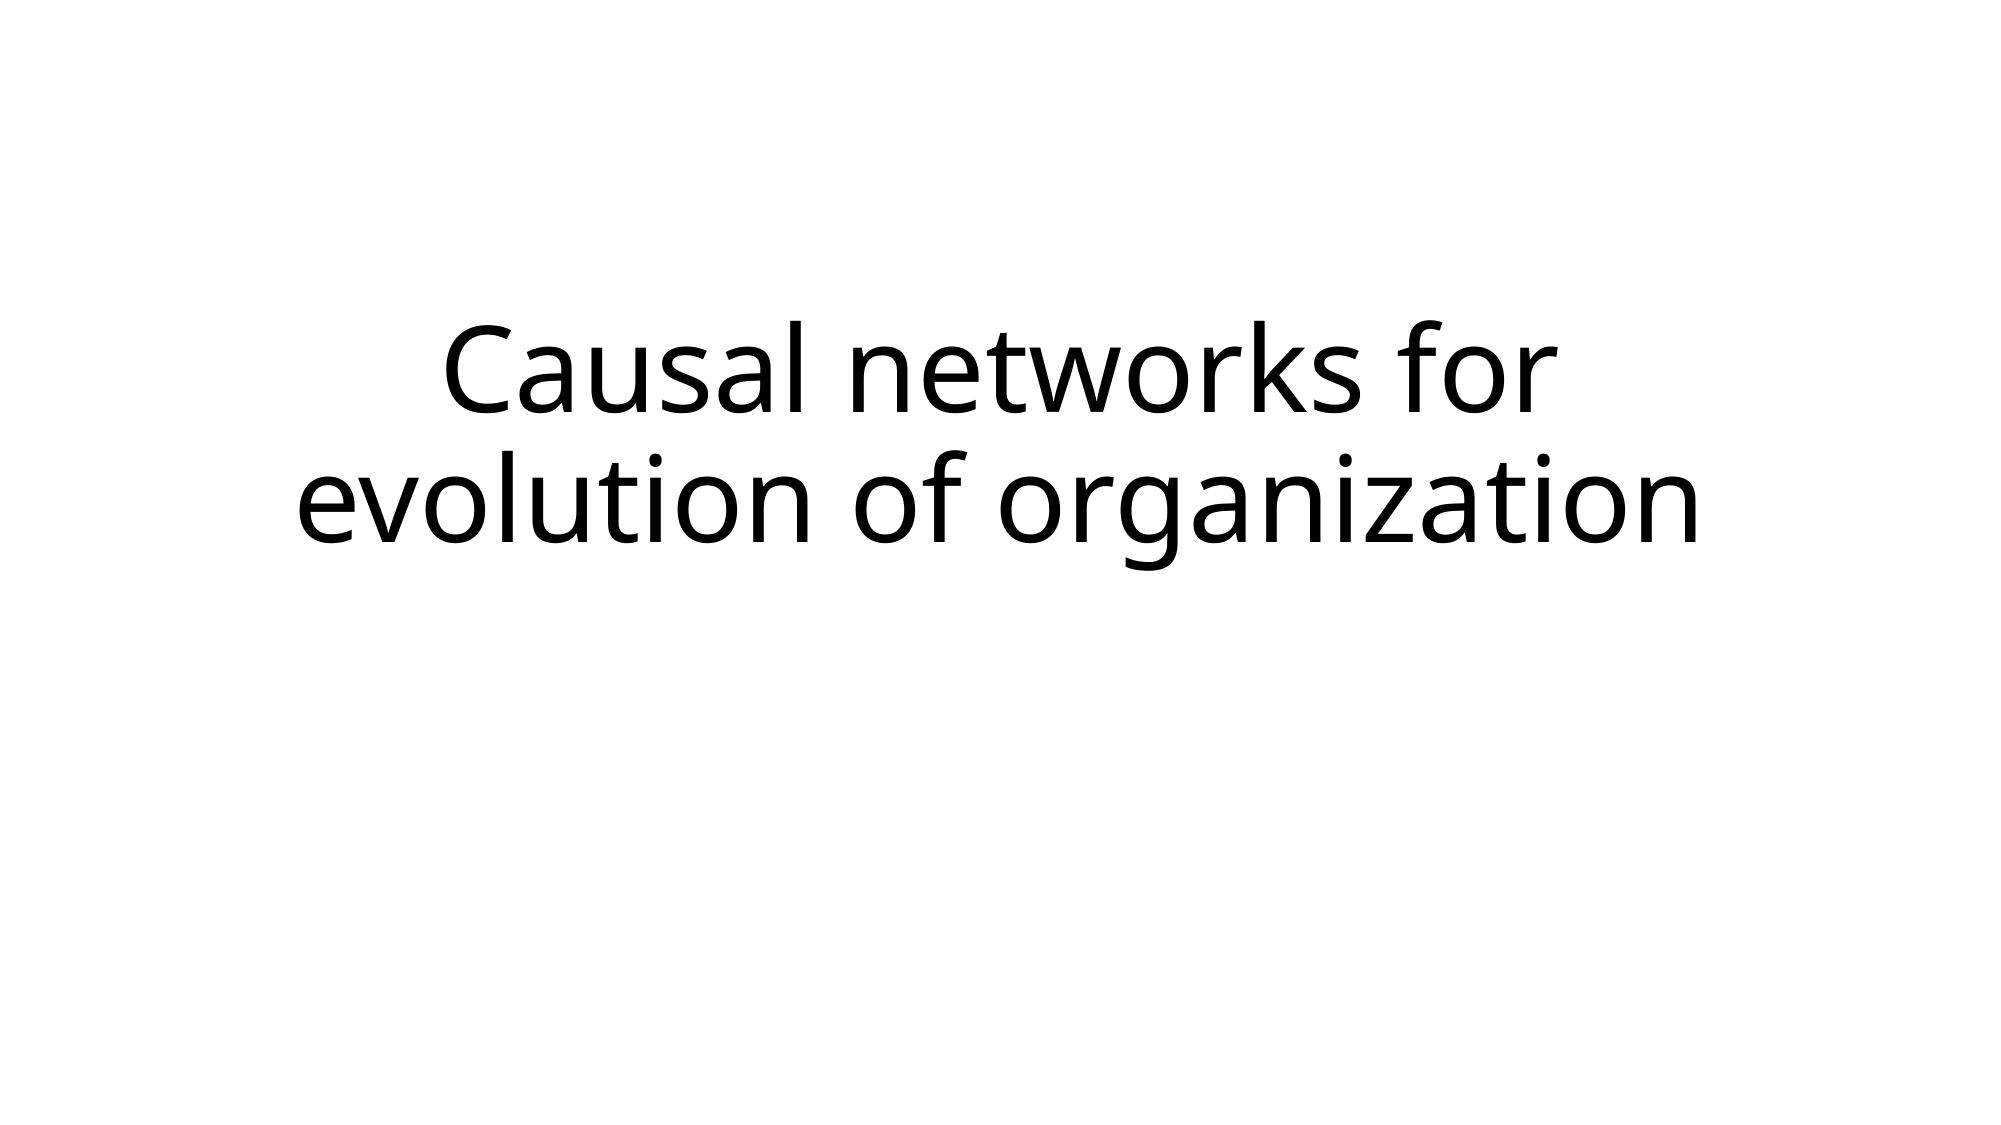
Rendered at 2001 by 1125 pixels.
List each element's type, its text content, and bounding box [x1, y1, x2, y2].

title Causal networks for evolution of organization [249, 184, 1750, 576]
